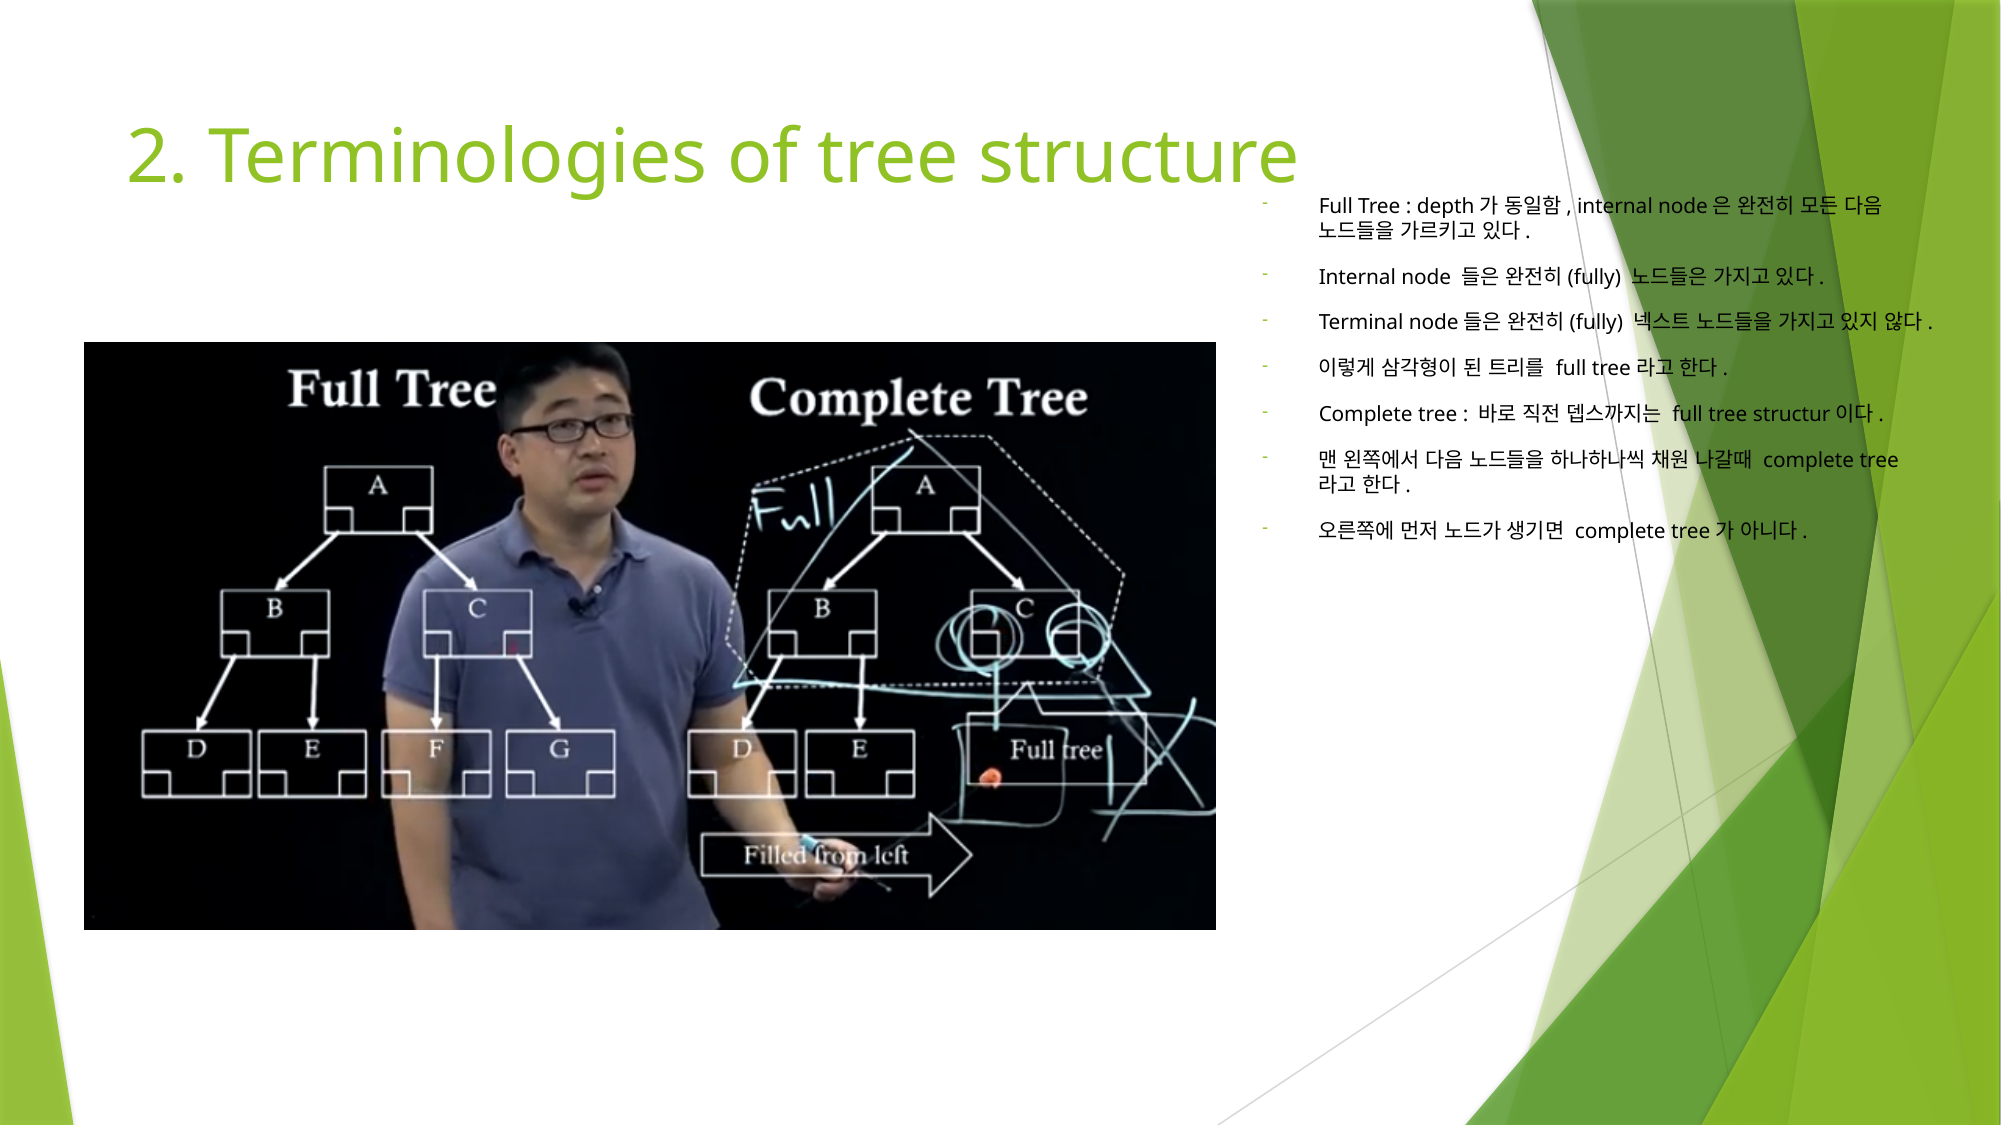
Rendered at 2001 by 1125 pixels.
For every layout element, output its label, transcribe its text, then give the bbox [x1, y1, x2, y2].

list Full Tree : depth가 동일함, internal node은 완전히 모든 다음 노드들을 가르키고 있다. Internal node 들은 완전히(fully) 노드들은 가지고 있다. Terminal node들은 완전히(fully) 넥스트 노드들을 가지고 있지 않다. 이렇게 삼각형이 된 트리를 full tree라고 한다. Complete tree : 바로 직전 뎁스까지는 full tree structur이다. 맨 왼쪽에서 다음 노드들을 하나하나씩 채원 나갈때 complete tree라고 한다. 오른쪽에 먼저 노드가 생기면 complete tree가 아니다. [1247, 185, 1956, 822]
title 2. Terminologies of tree structure [111, 99, 1522, 317]
picture [83, 341, 1217, 931]
